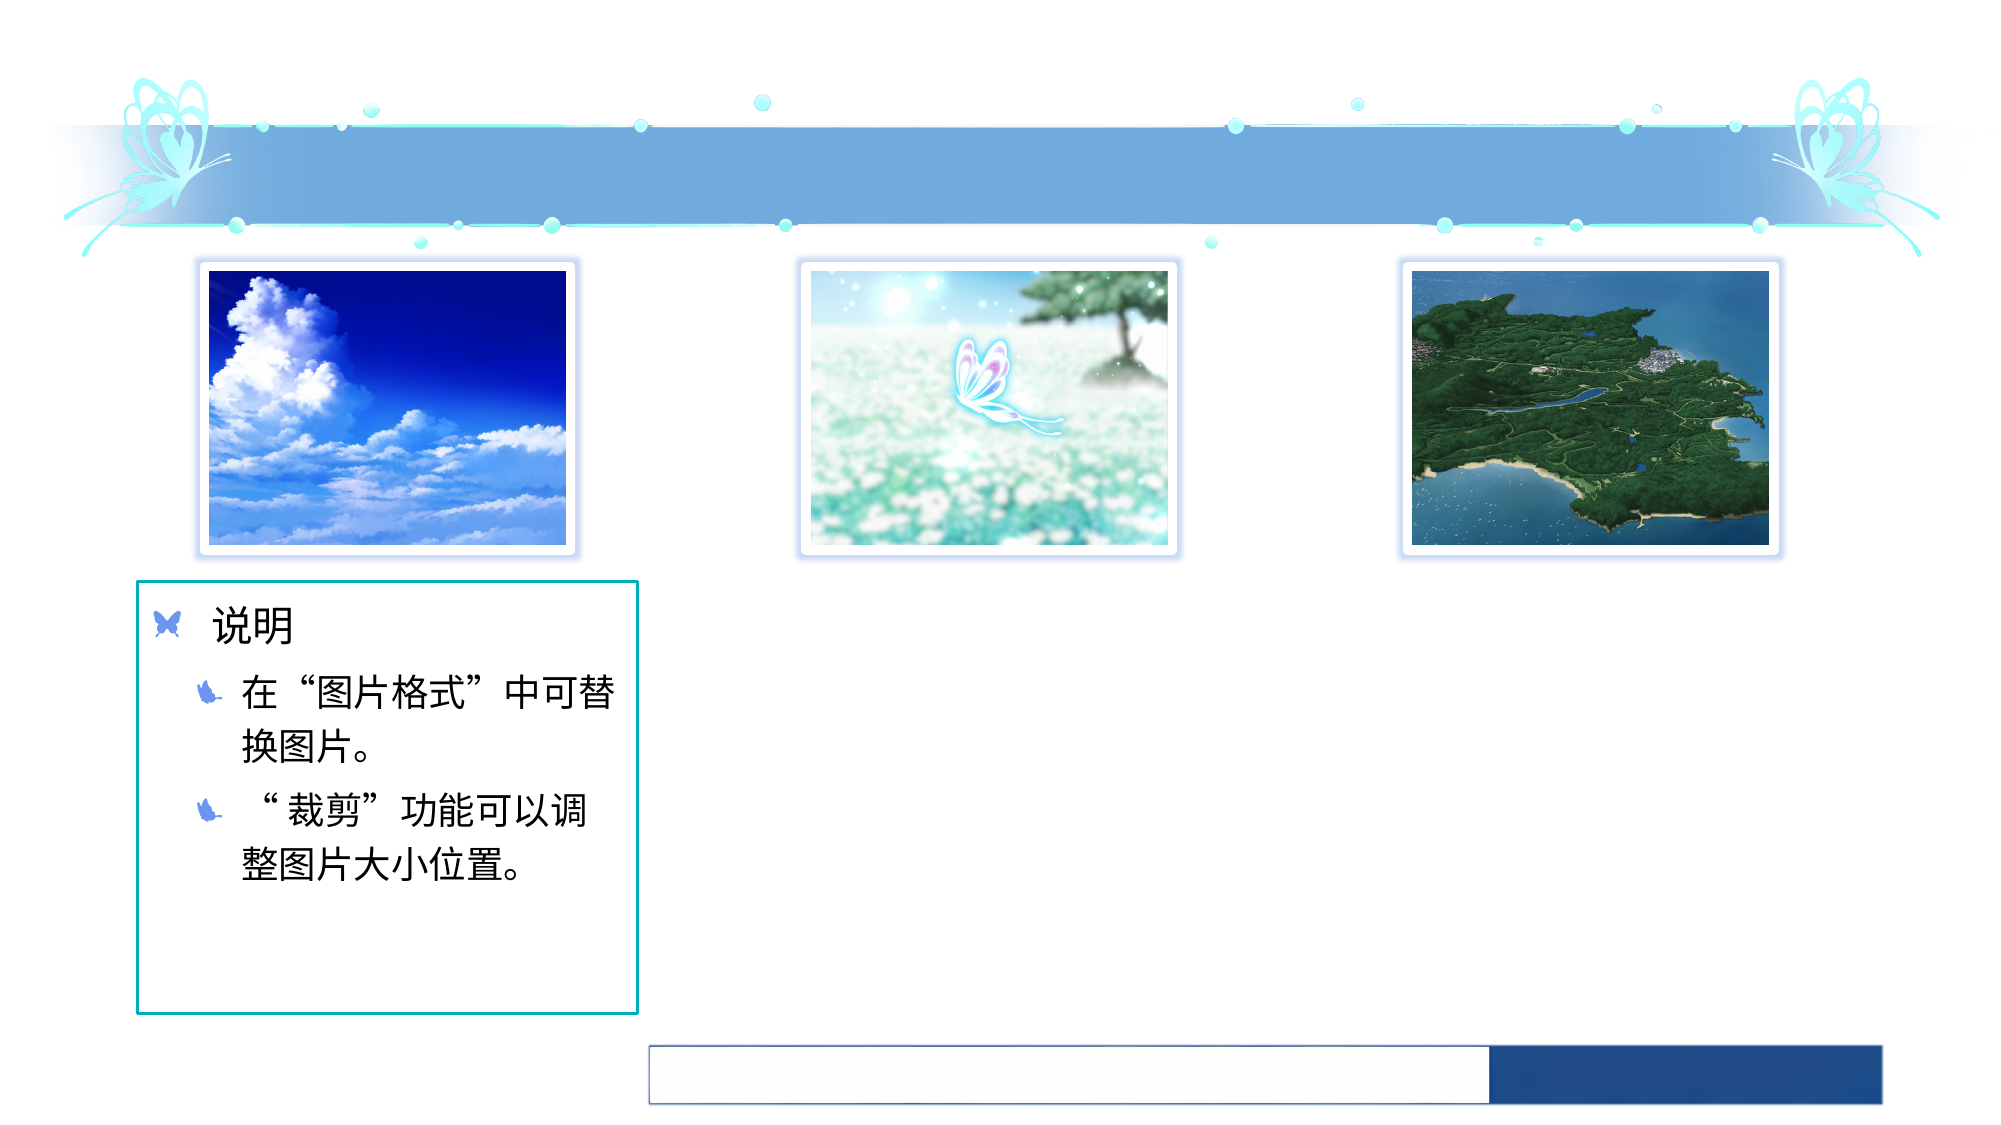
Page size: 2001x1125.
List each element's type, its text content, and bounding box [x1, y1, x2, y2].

picture [197, 678, 223, 705]
picture [1412, 271, 1770, 546]
picture [0, 30, 2000, 273]
picture [810, 271, 1168, 546]
picture [152, 609, 182, 639]
picture [197, 796, 223, 823]
list 说明 在“图片格式”中可替换图片。 “裁剪”功能可以调整图片大小位置。 [136, 580, 639, 1015]
picture [630, 1040, 1895, 1119]
picture [208, 271, 566, 546]
